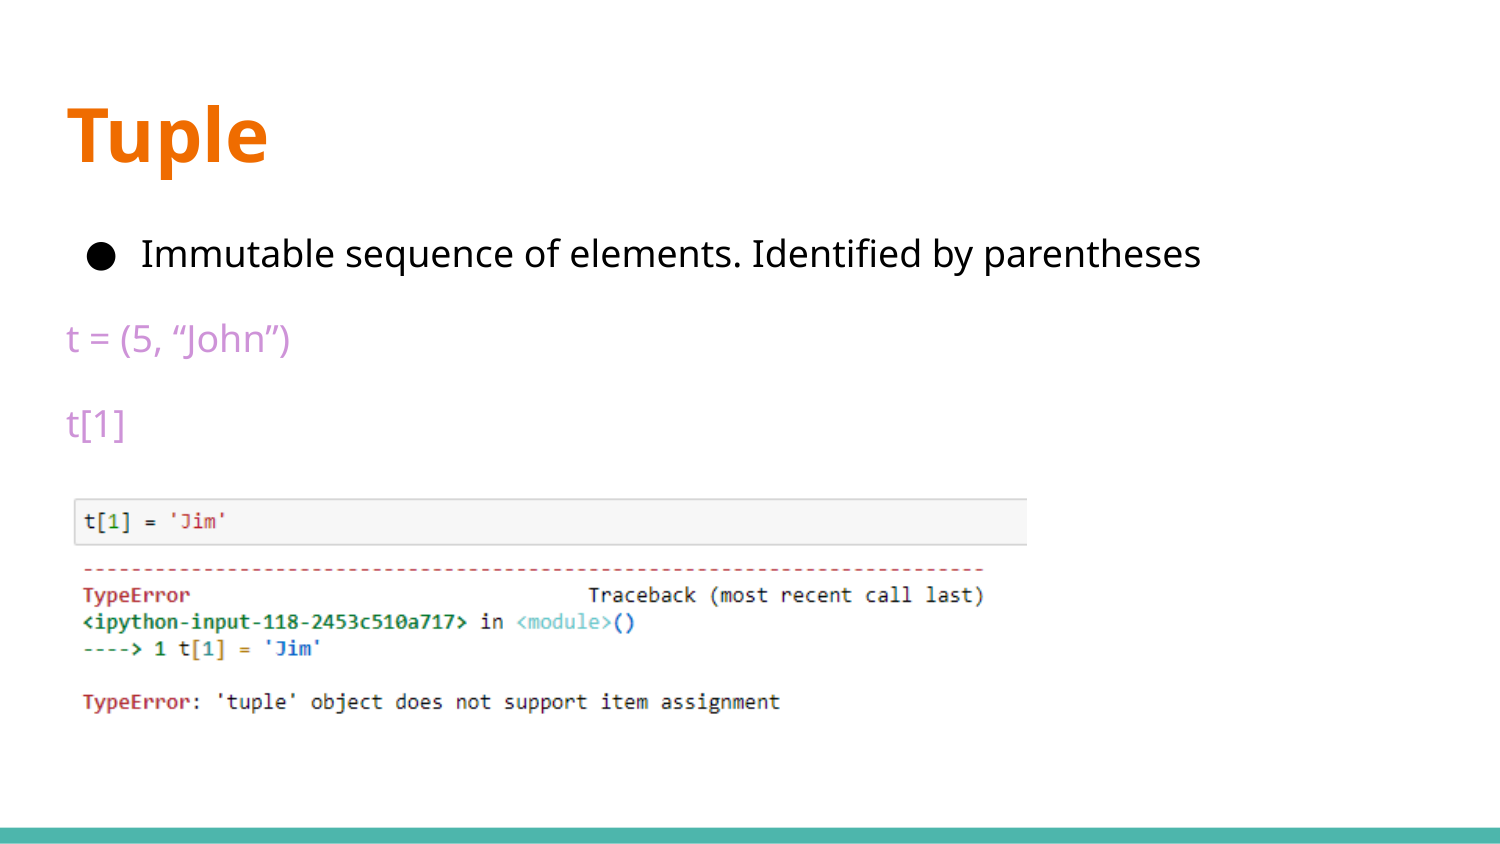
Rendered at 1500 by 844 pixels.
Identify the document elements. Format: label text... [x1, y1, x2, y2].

picture [68, 483, 1027, 750]
list Immutable sequence of elements. Identified by parentheses t = (5, “John”) t[1] [51, 207, 1449, 750]
title Tuple [51, 72, 1449, 189]
